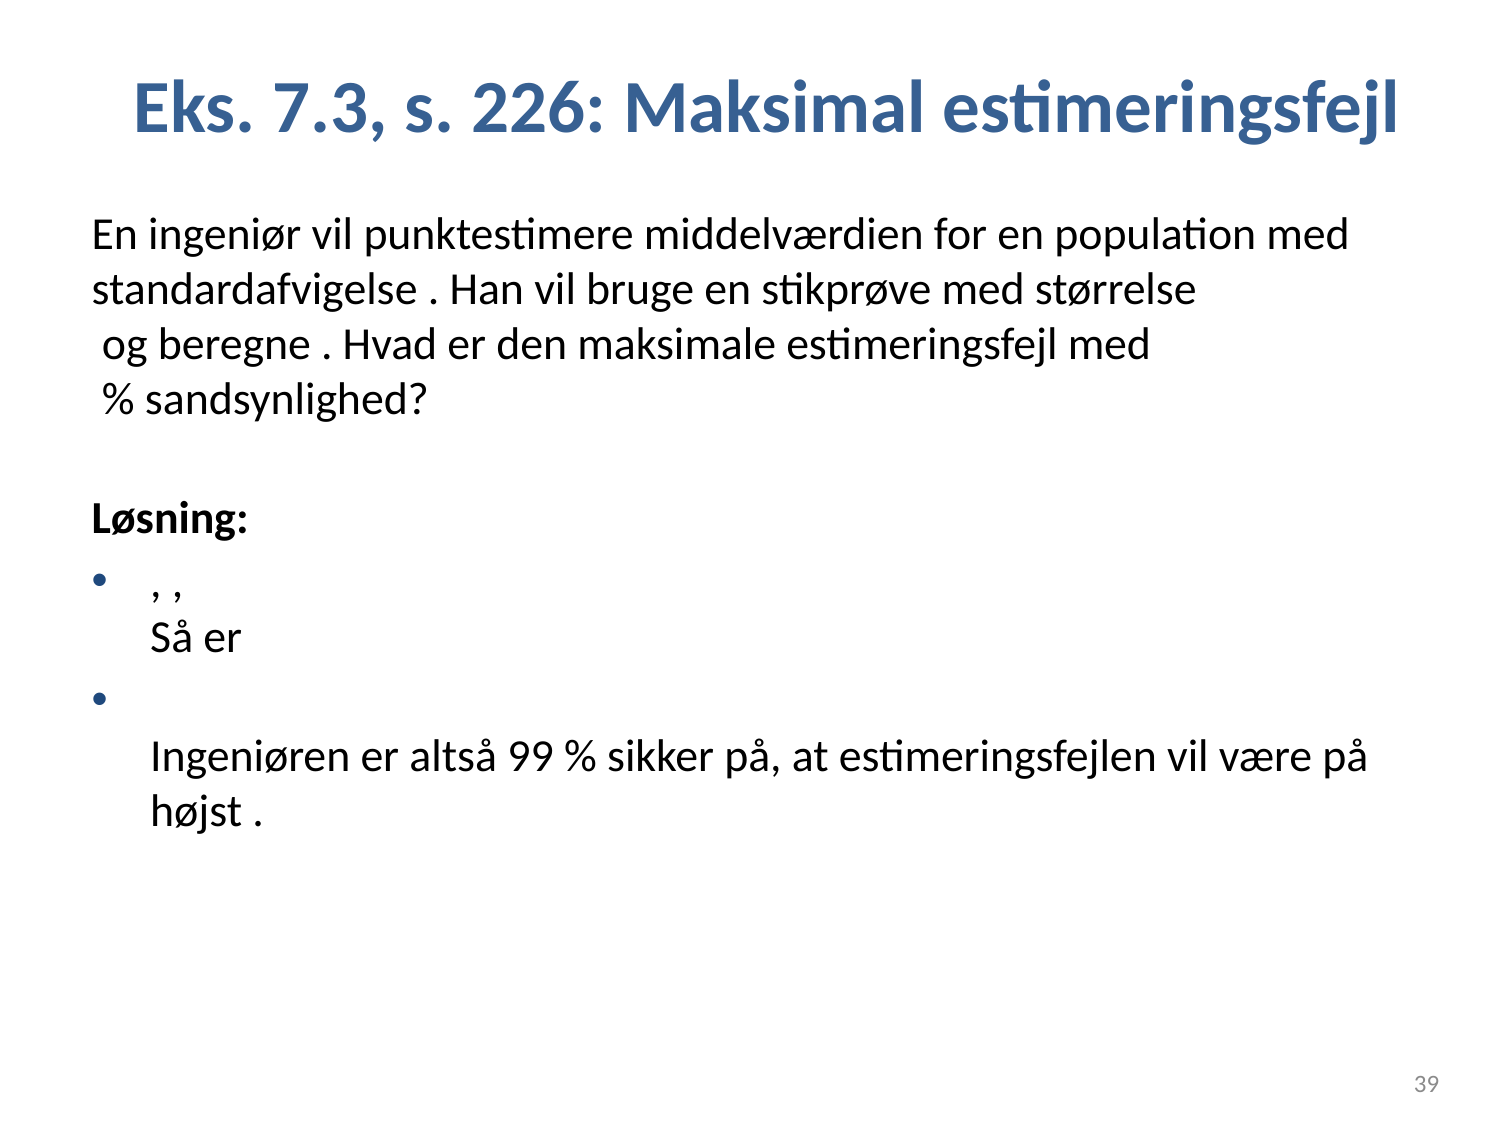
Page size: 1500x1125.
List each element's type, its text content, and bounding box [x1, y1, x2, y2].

slide_number 39 [1104, 1058, 1455, 1107]
title Eks. 7.3, s. 226: Maksimal estimeringsfejl [76, 45, 1459, 161]
